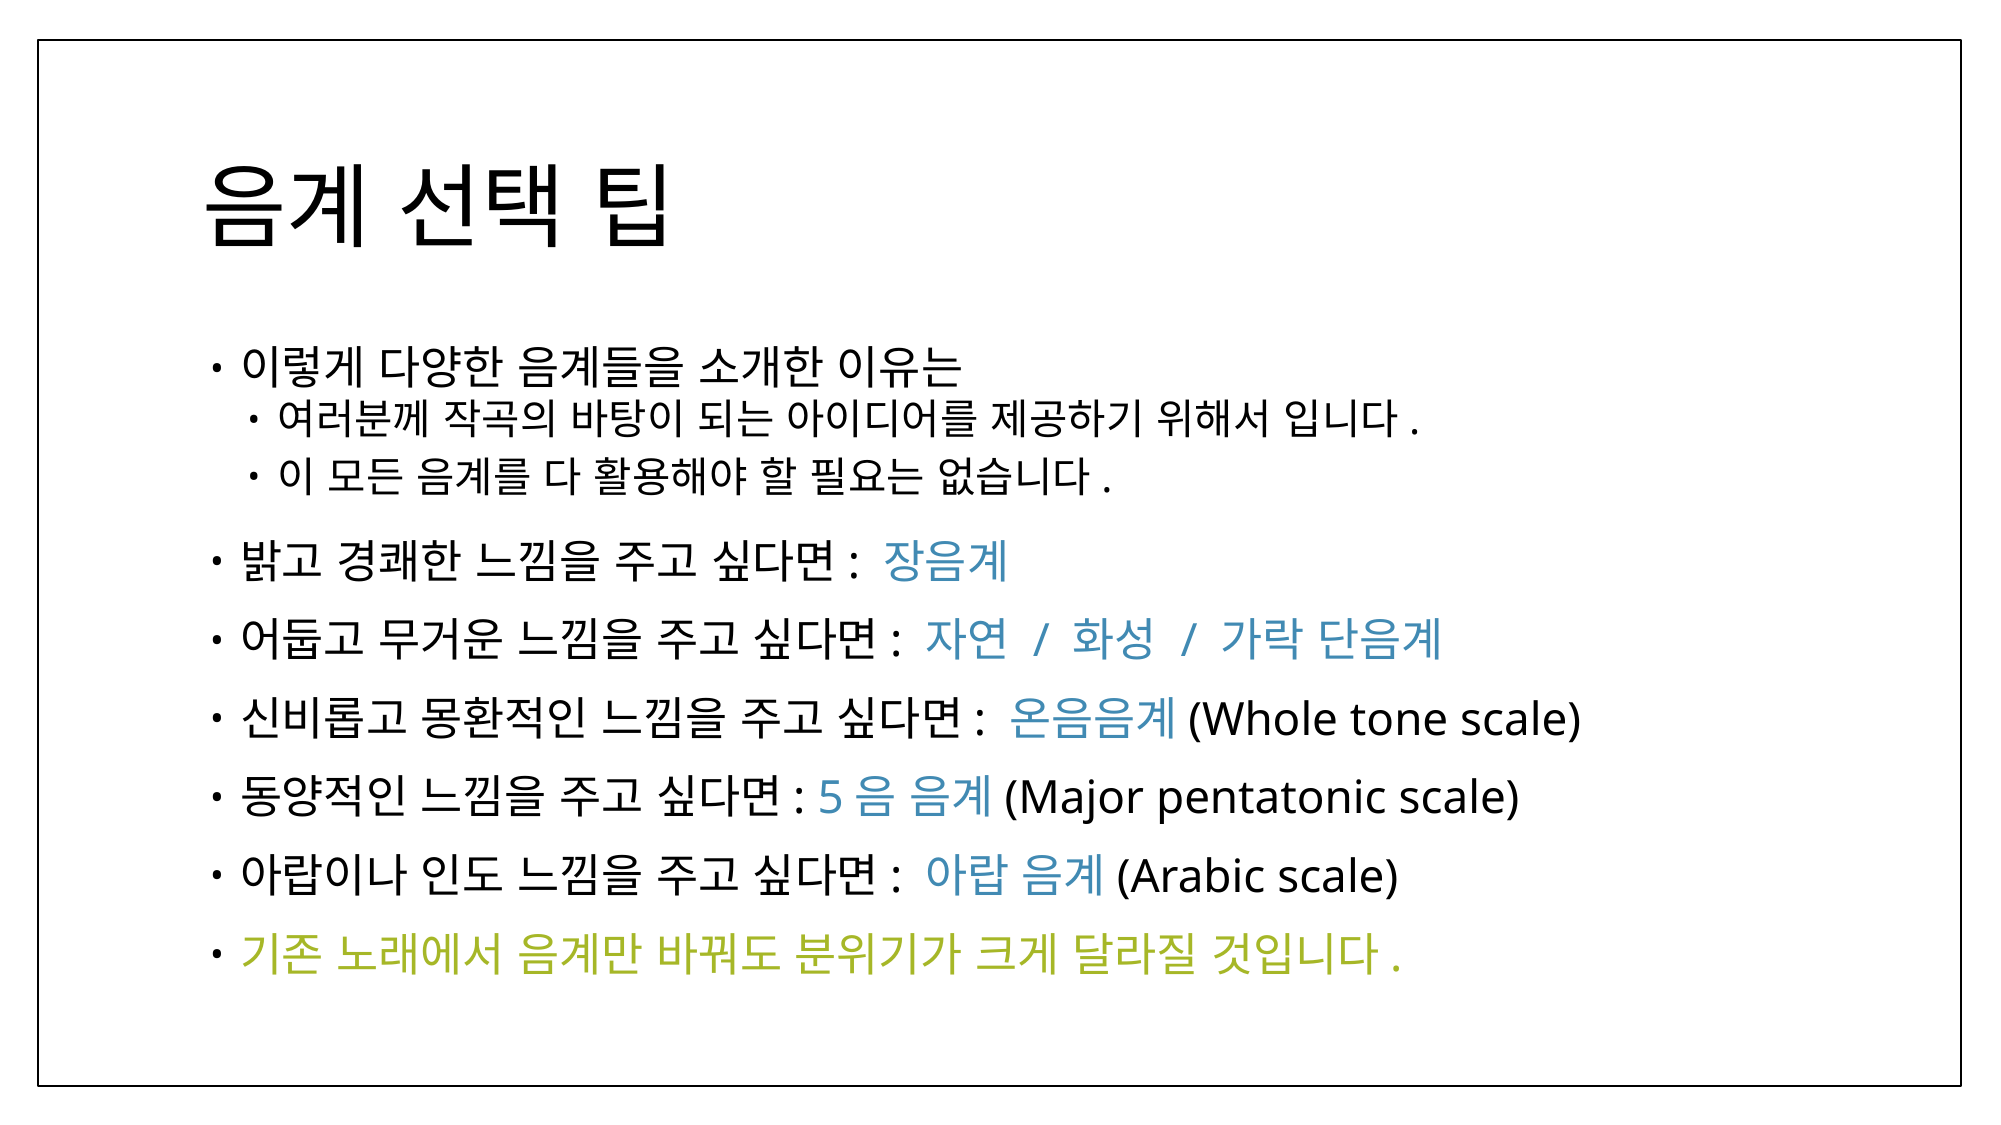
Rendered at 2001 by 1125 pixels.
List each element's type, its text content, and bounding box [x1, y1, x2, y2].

title 음계 선택 팁 [187, 99, 1808, 323]
list 이렇게 다양한 음계들을 소개한 이유는 여러분께 작곡의 바탕이 되는 아이디어를 제공하기 위해서 입니다. 이 모든 음계를 다 활용해야 할 필요는 없습니다. 밝고 경쾌한 느낌을 주고 싶다면: 장음계 어둡고 무거운 느낌을 주고 싶다면: 자연 / 화성 / 가락 단음계 신비롭고 몽환적인 느낌을 주고 싶다면: 온음음계(Whole tone scale) 동양적인 느낌을 주고 싶다면: 5음 음계(Major pentatonic scale) 아랍이나 인도 느낌을 주고 싶다면: 아랍 음계(Arabic scale) 기존 노래에서 음계만 바꿔도 분위기가 크게 달라질 것입니다. [187, 337, 1808, 1000]
